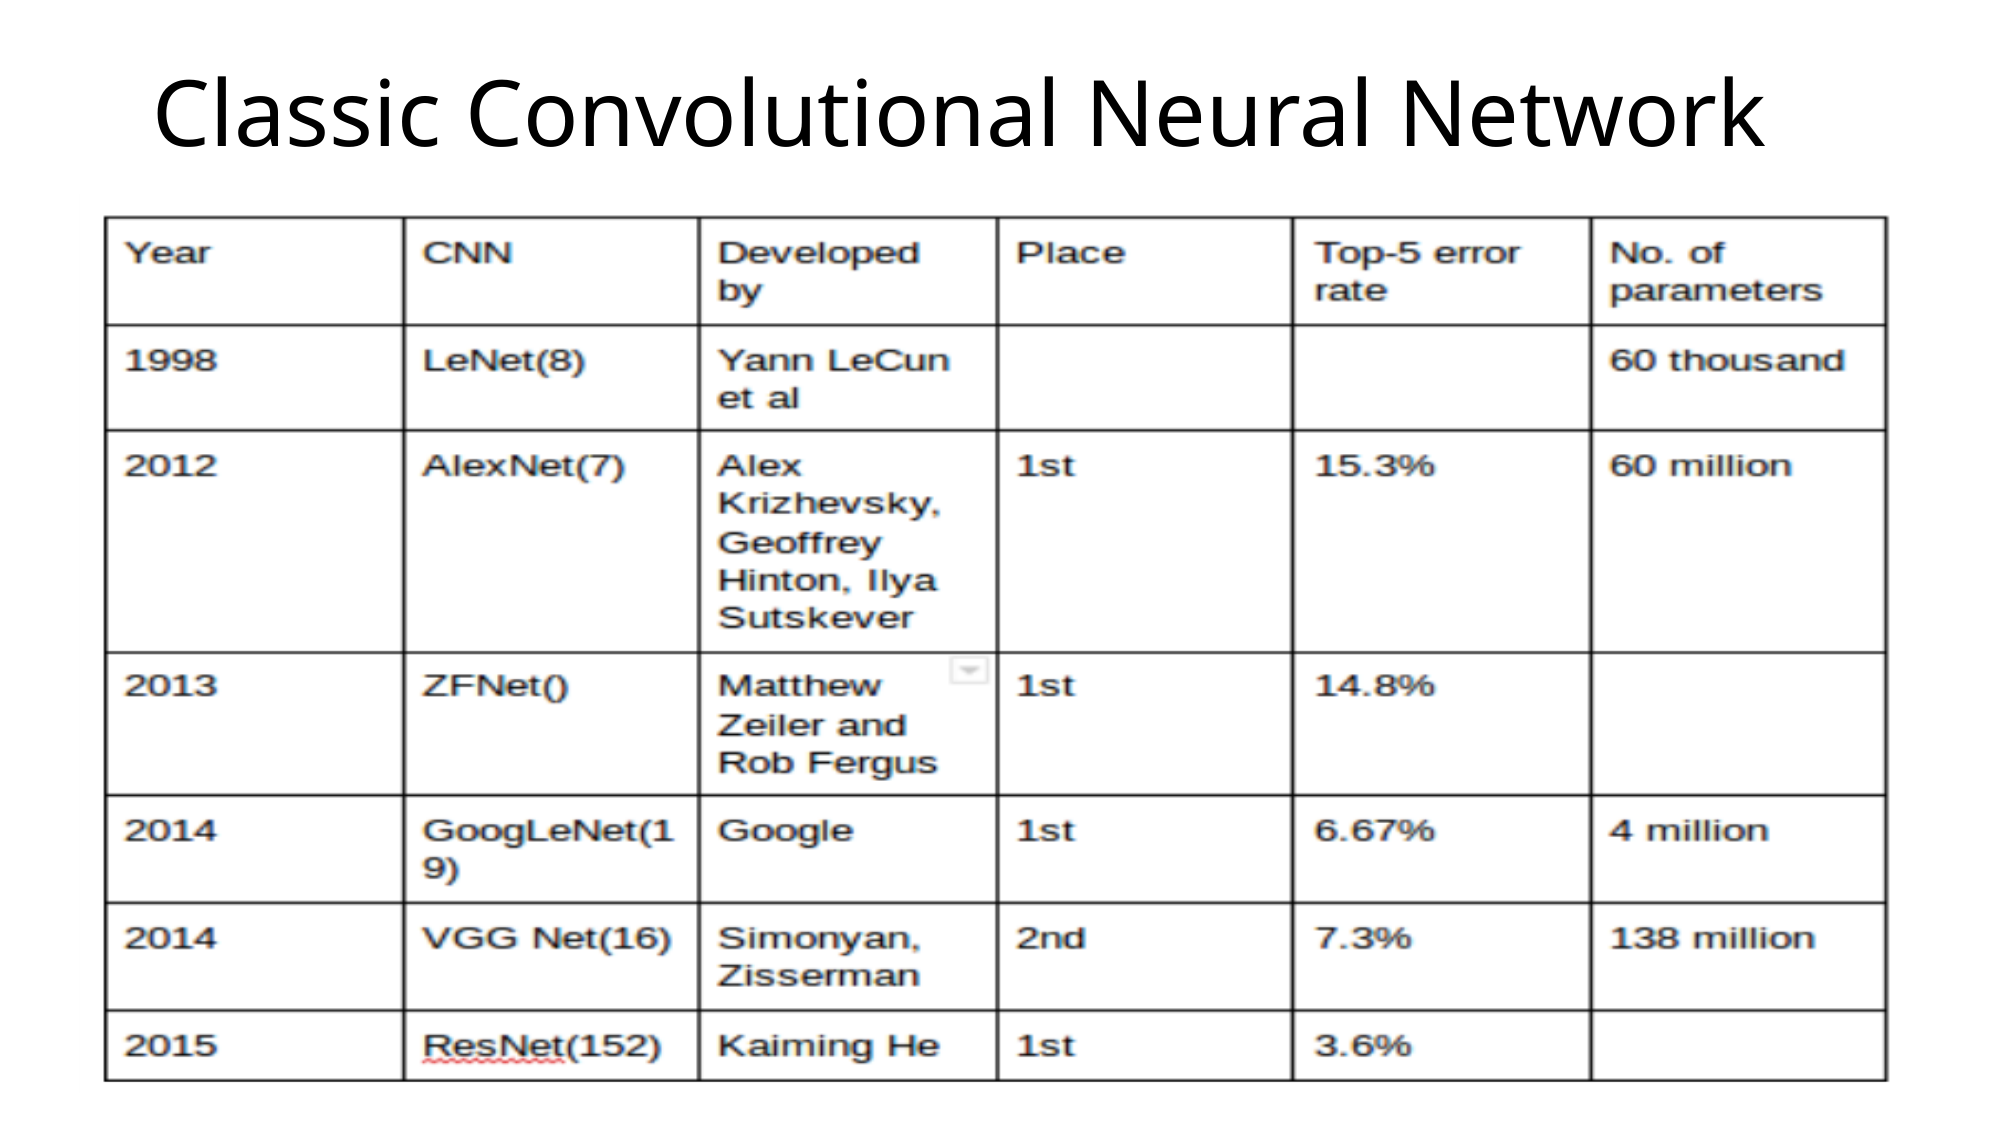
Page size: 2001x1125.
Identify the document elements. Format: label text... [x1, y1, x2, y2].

picture [78, 194, 1905, 1093]
title Classic Convolutional Neural Network [137, 59, 1863, 174]
